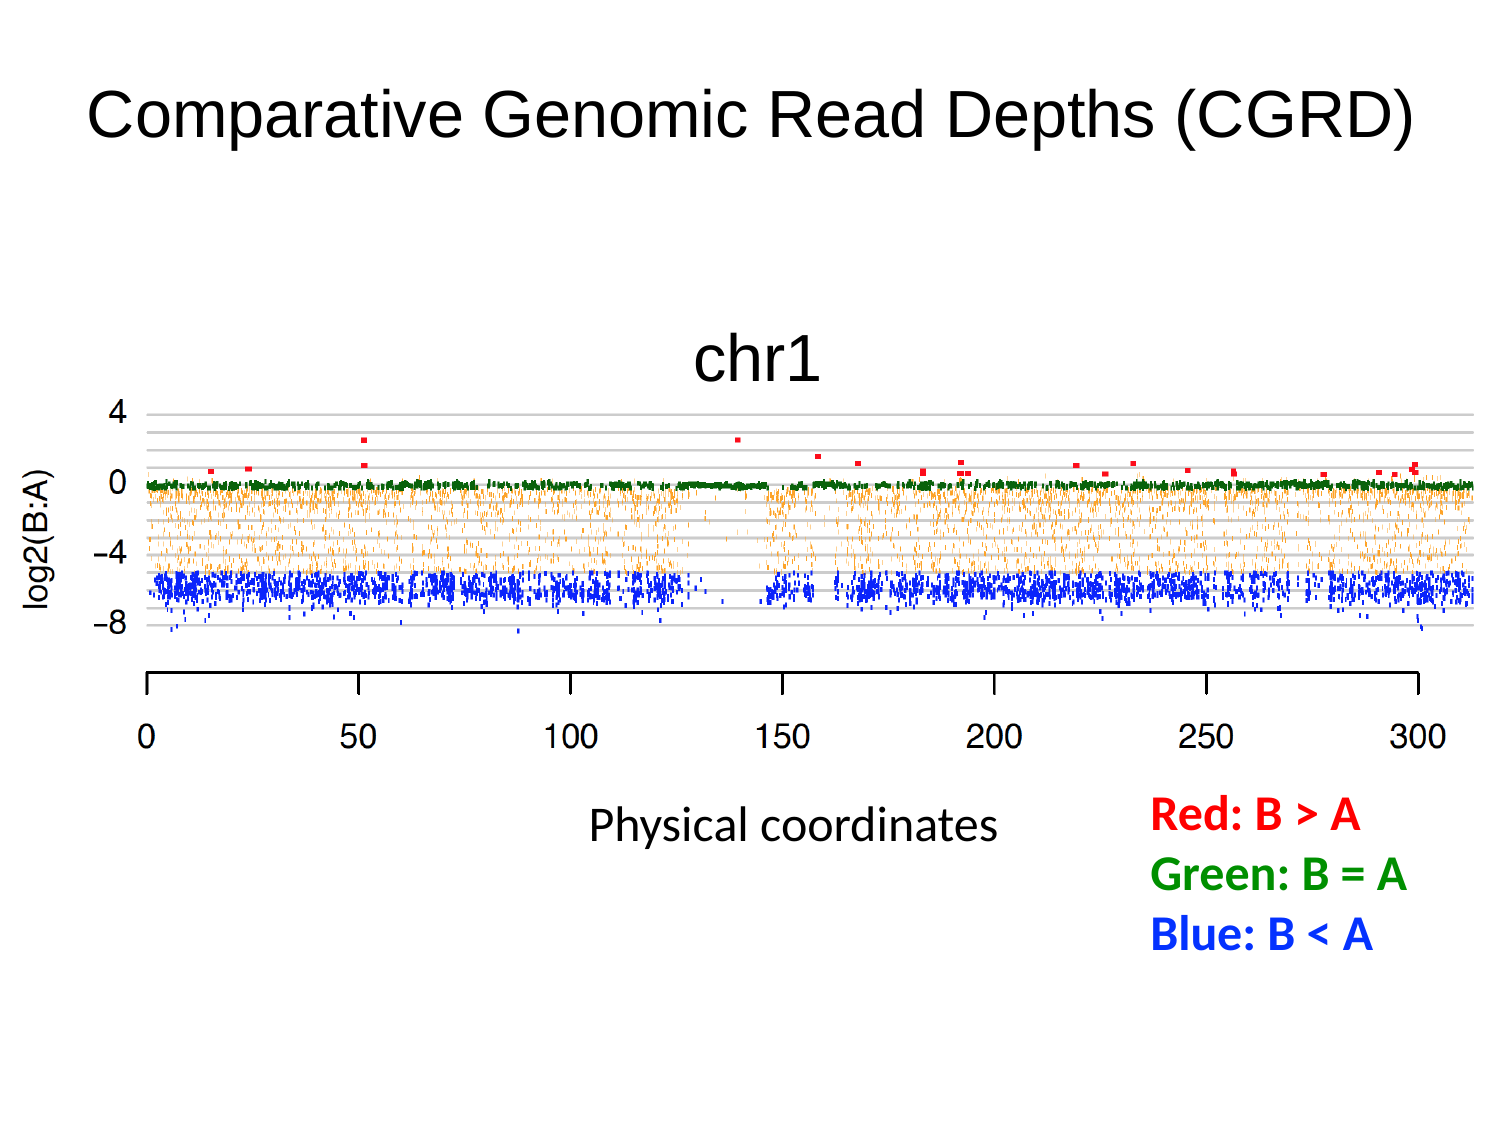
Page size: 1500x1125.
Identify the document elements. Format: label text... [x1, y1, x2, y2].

picture [136, 656, 1451, 763]
text_box Physical coordinates [573, 783, 1014, 859]
text_box Red: B > A Green: B = A Blue: B < A [1135, 773, 1450, 968]
picture [14, 388, 1486, 641]
title Comparative Genomic Read Depths (CGRD) [30, 50, 1474, 171]
text_box chr1 [678, 307, 838, 387]
